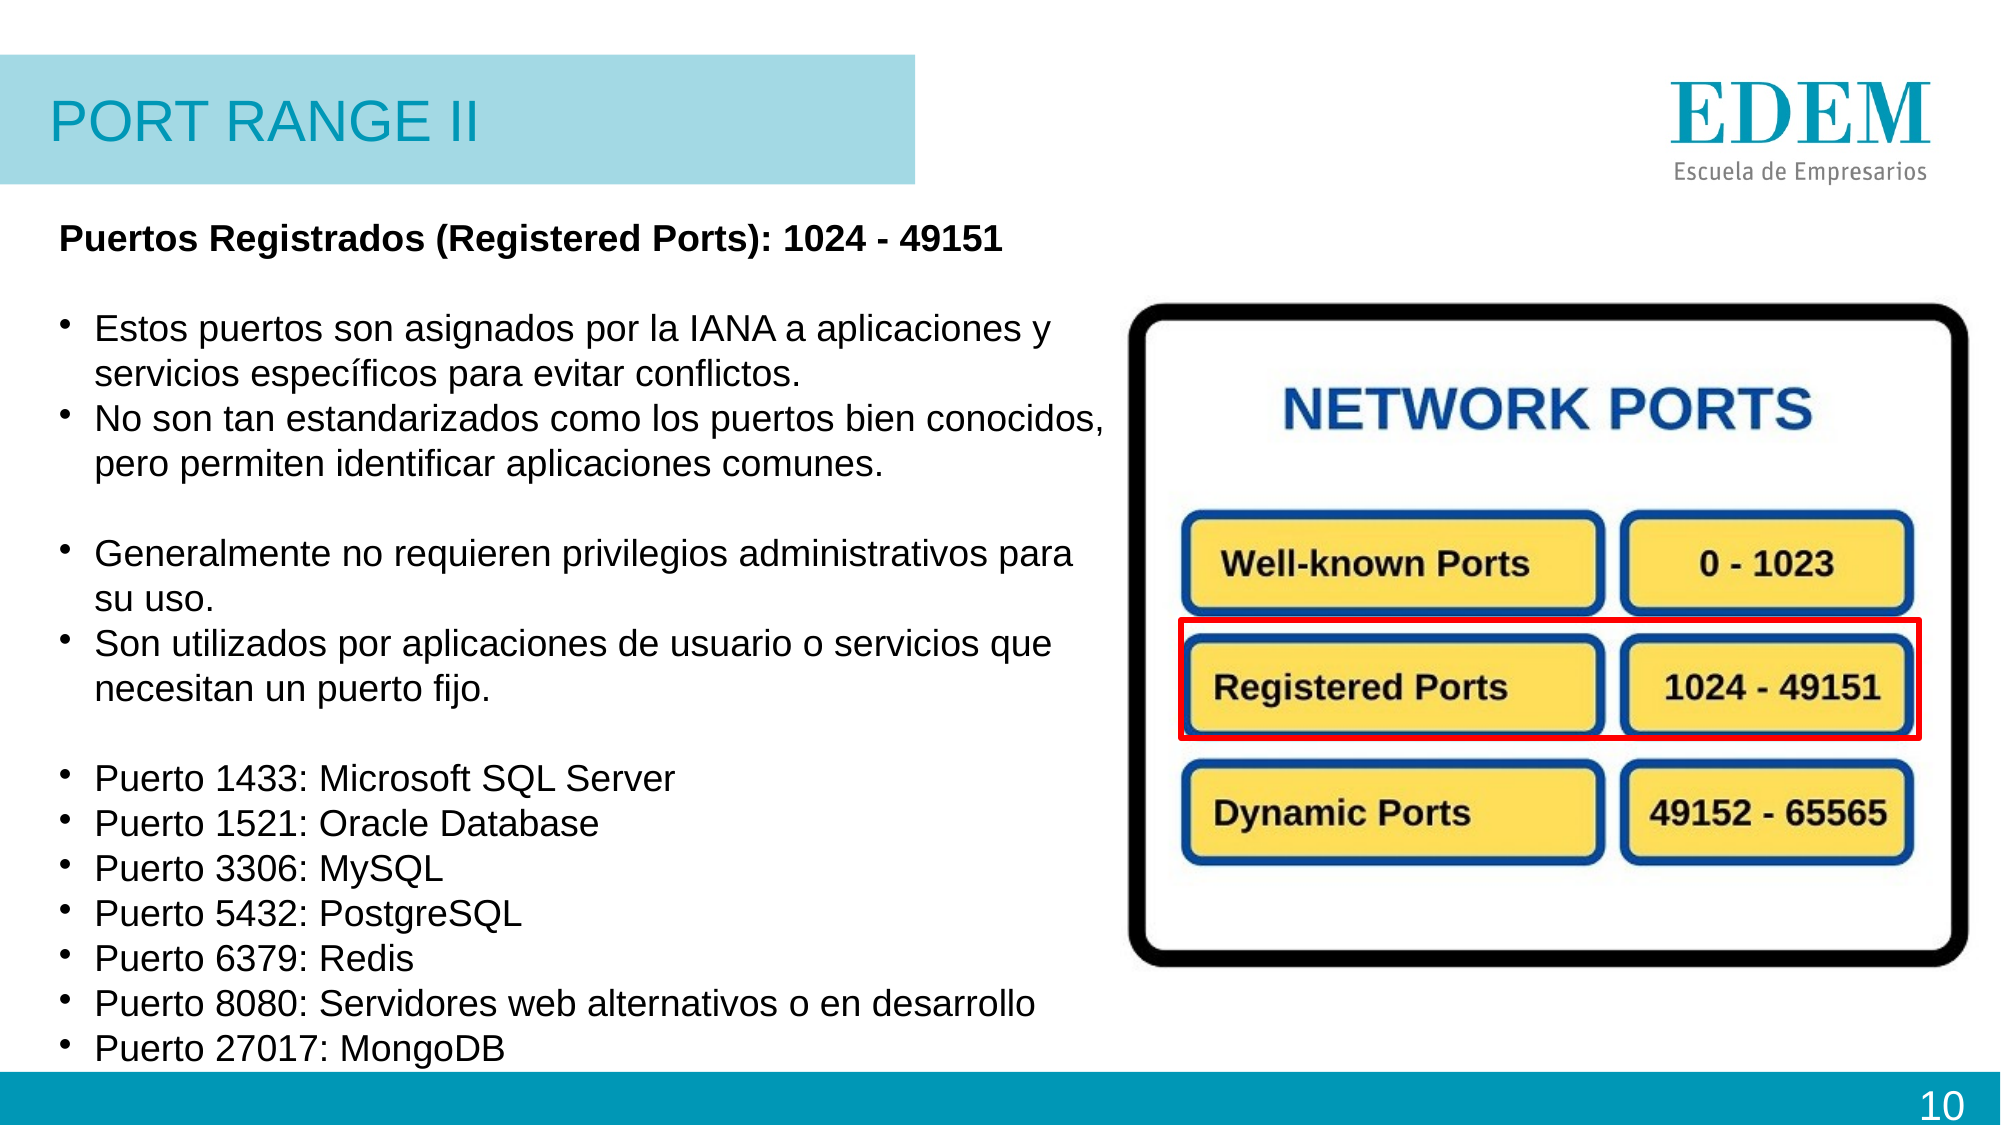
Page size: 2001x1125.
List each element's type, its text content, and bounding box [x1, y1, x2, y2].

picture [1120, 295, 1979, 975]
text_box Puertos Registrados (Registered Ports): 1024 - 49151 Estos puertos son asignados por la IANA a aplicaciones y servicios específicos para evitar conflictos. No son tan estandarizados como los puertos bien conocidos, pero permiten identificar aplicaciones comunes. Generalmente no requieren privilegios administrativos para su uso. Son utilizados por aplicaciones de usuario o servicios que necesitan un puerto fijo. Puerto 1433: Microsoft SQL Server Puerto 1521: Oracle Database Puerto 3306: MySQL Puerto 5432: PostgreSQL Puerto 6379: Redis Puerto 8080: Servidores web alternativos o en desarrollo Puerto 27017: MongoDB [44, 206, 1122, 1125]
picture [1643, 54, 1957, 212]
text_box Port RANGE II [35, 82, 1069, 154]
